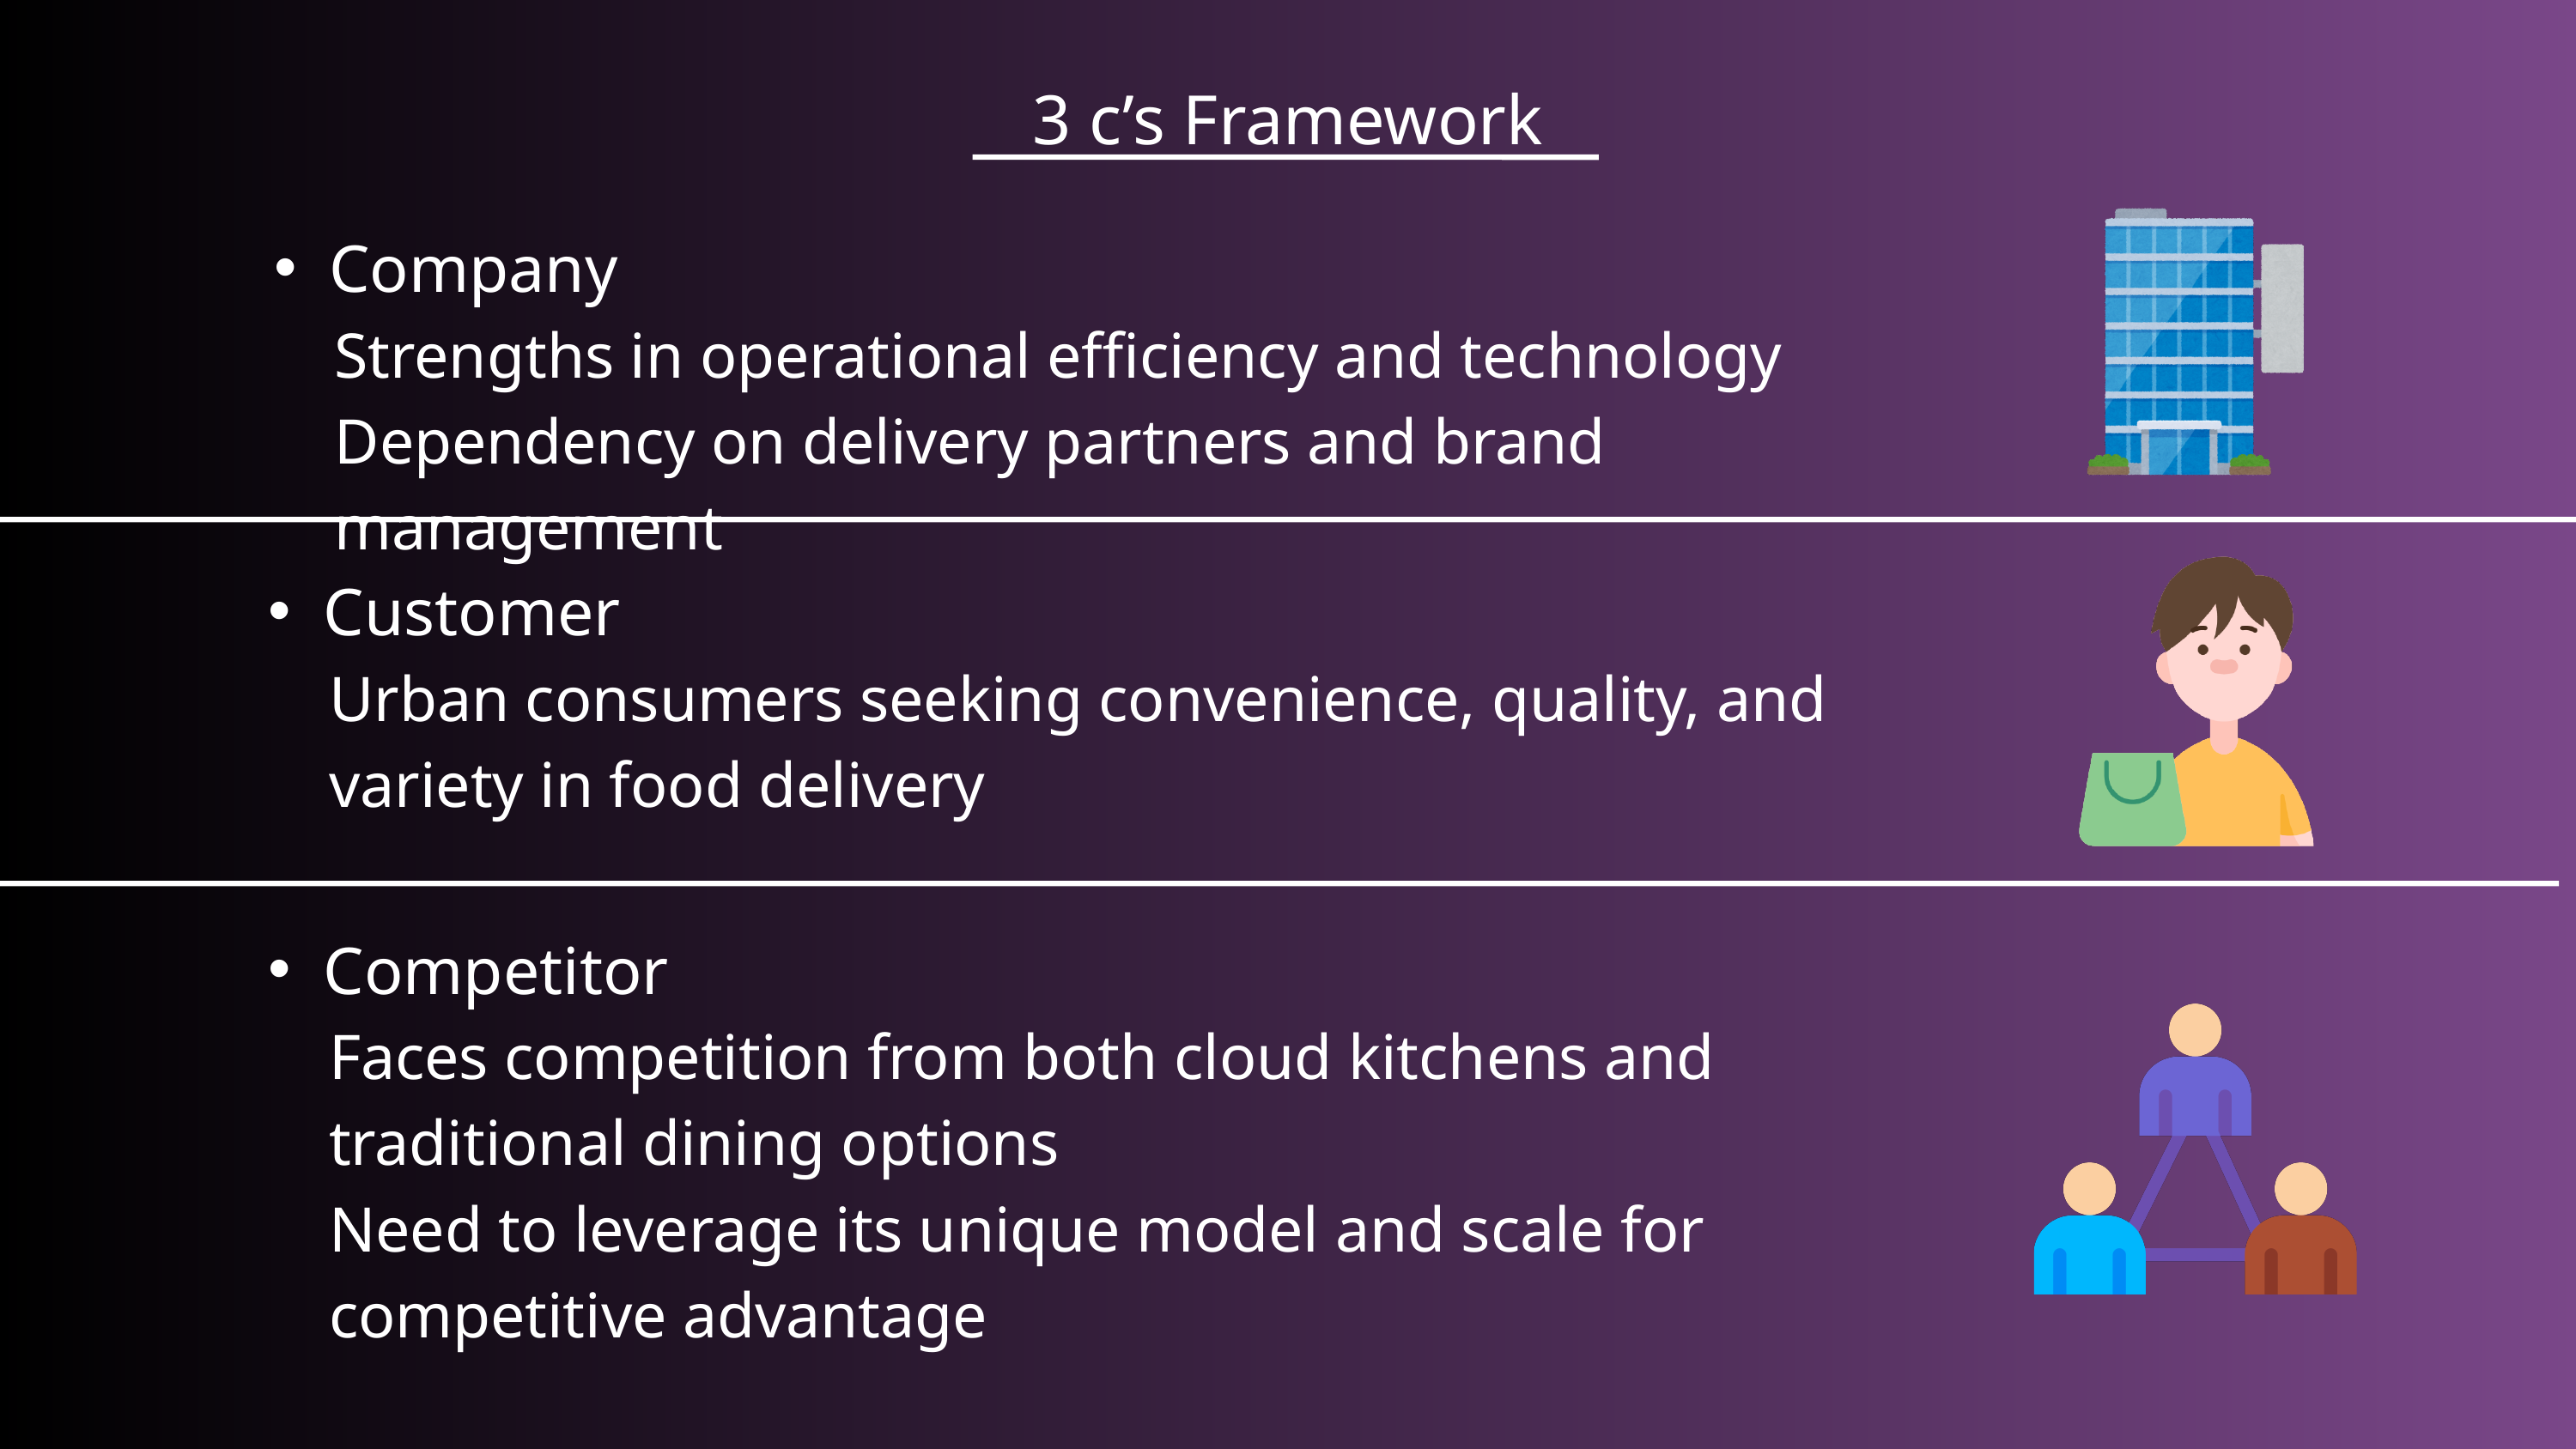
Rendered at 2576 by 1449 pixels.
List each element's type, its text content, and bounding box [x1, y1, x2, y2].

text_box Company [219, 214, 945, 306]
text_box Faces competition from both cloud kitchens and traditional dining options Need to leverage its unique model and scale for competitive advantage [329, 1005, 1998, 1350]
text_box Competitor [213, 916, 939, 1008]
text_box Urban consumers seeking convenience, quality, and variety in food delivery [329, 647, 1848, 820]
text_box [2077, 556, 2314, 846]
text_box Strengths in operational efficiency and technology Dependency on delivery partners and brand management [334, 303, 1958, 562]
text_box [2087, 208, 2305, 476]
text_box Customer [213, 558, 939, 649]
text_box [2033, 1003, 2357, 1294]
text_box 3 c’s Framework [482, 76, 2094, 159]
